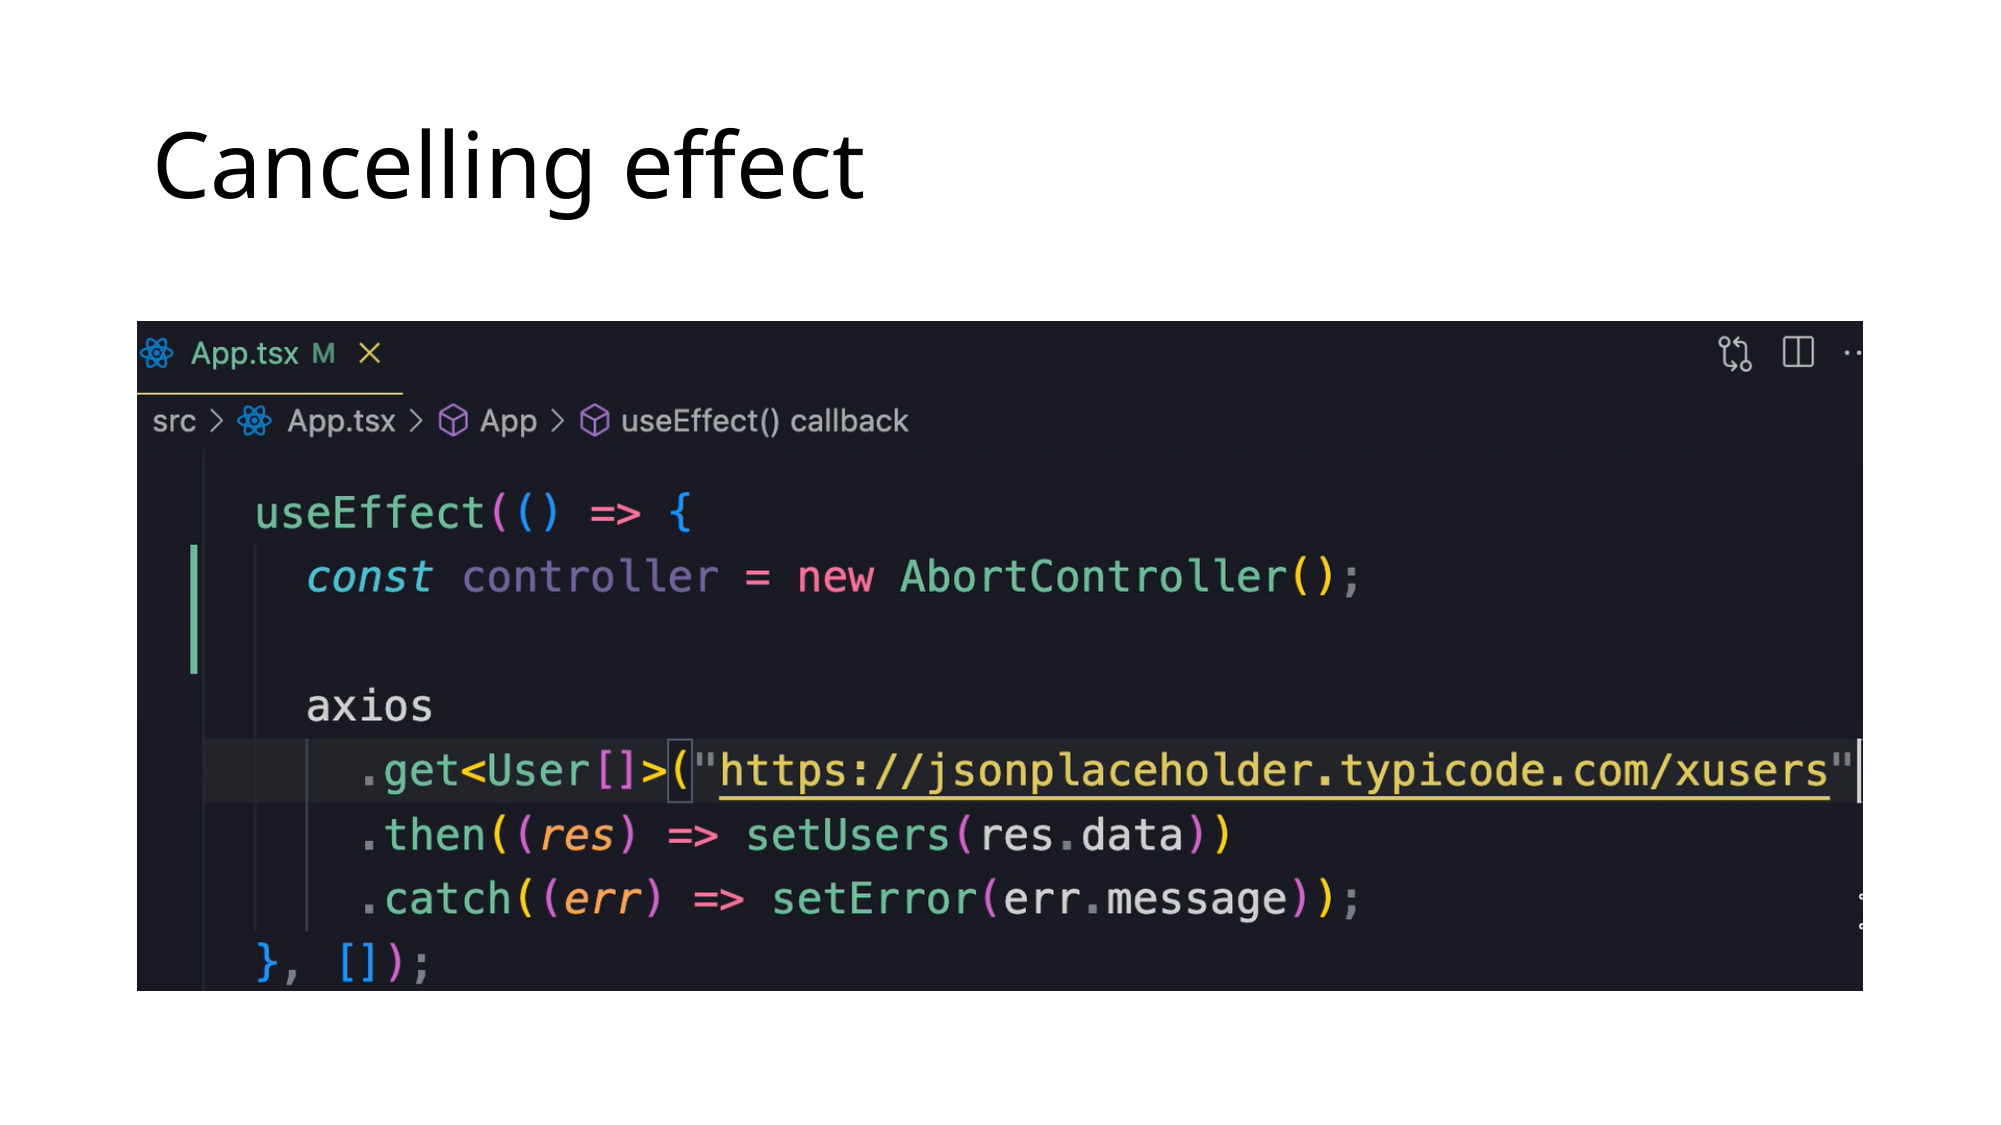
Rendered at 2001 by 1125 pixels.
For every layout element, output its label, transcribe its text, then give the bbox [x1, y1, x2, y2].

title Cancelling effect [137, 59, 1863, 278]
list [137, 321, 1863, 991]
